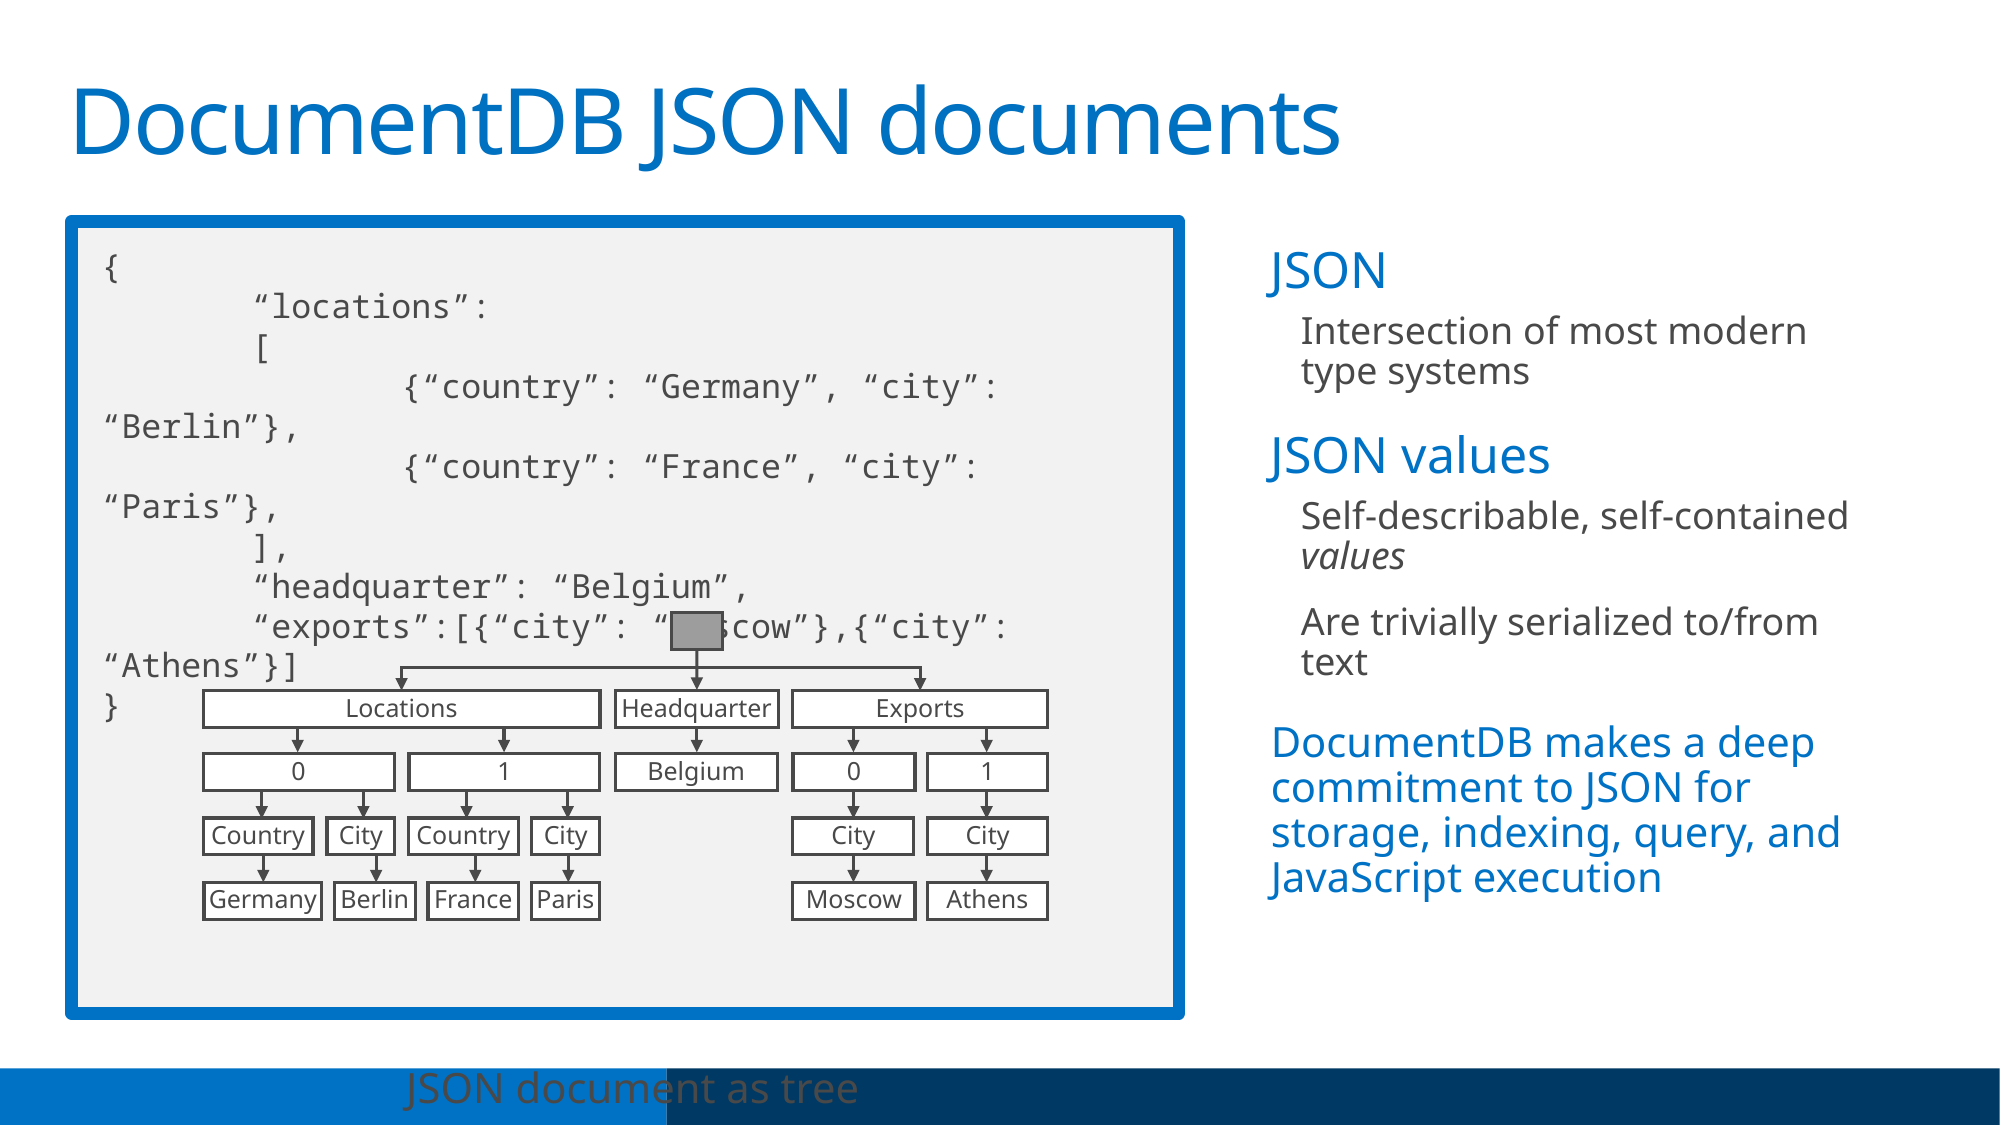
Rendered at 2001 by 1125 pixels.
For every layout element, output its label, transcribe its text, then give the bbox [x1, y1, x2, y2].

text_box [202, 612, 1048, 920]
text_box { “locations”: [ {“country”: “Germany”, “city”: “Berlin”}, {“country”: “France”, “city”: “Paris”}, ], “headquarter”: “Belgium”, “exports”:[{“city”: “Moscow”},{“city”: “Athens”}] } JSON document as tree [71, 221, 1179, 1014]
list JSON Intersection of most modern type systems JSON values Self-describable, self-contained values Are trivially serialized to/from text DocumentDB makes a deep commitment to JSON for storage, indexing, query, and JavaScript execution [1240, 221, 1895, 1014]
title DocumentDB JSON documents [44, 60, 1957, 209]
